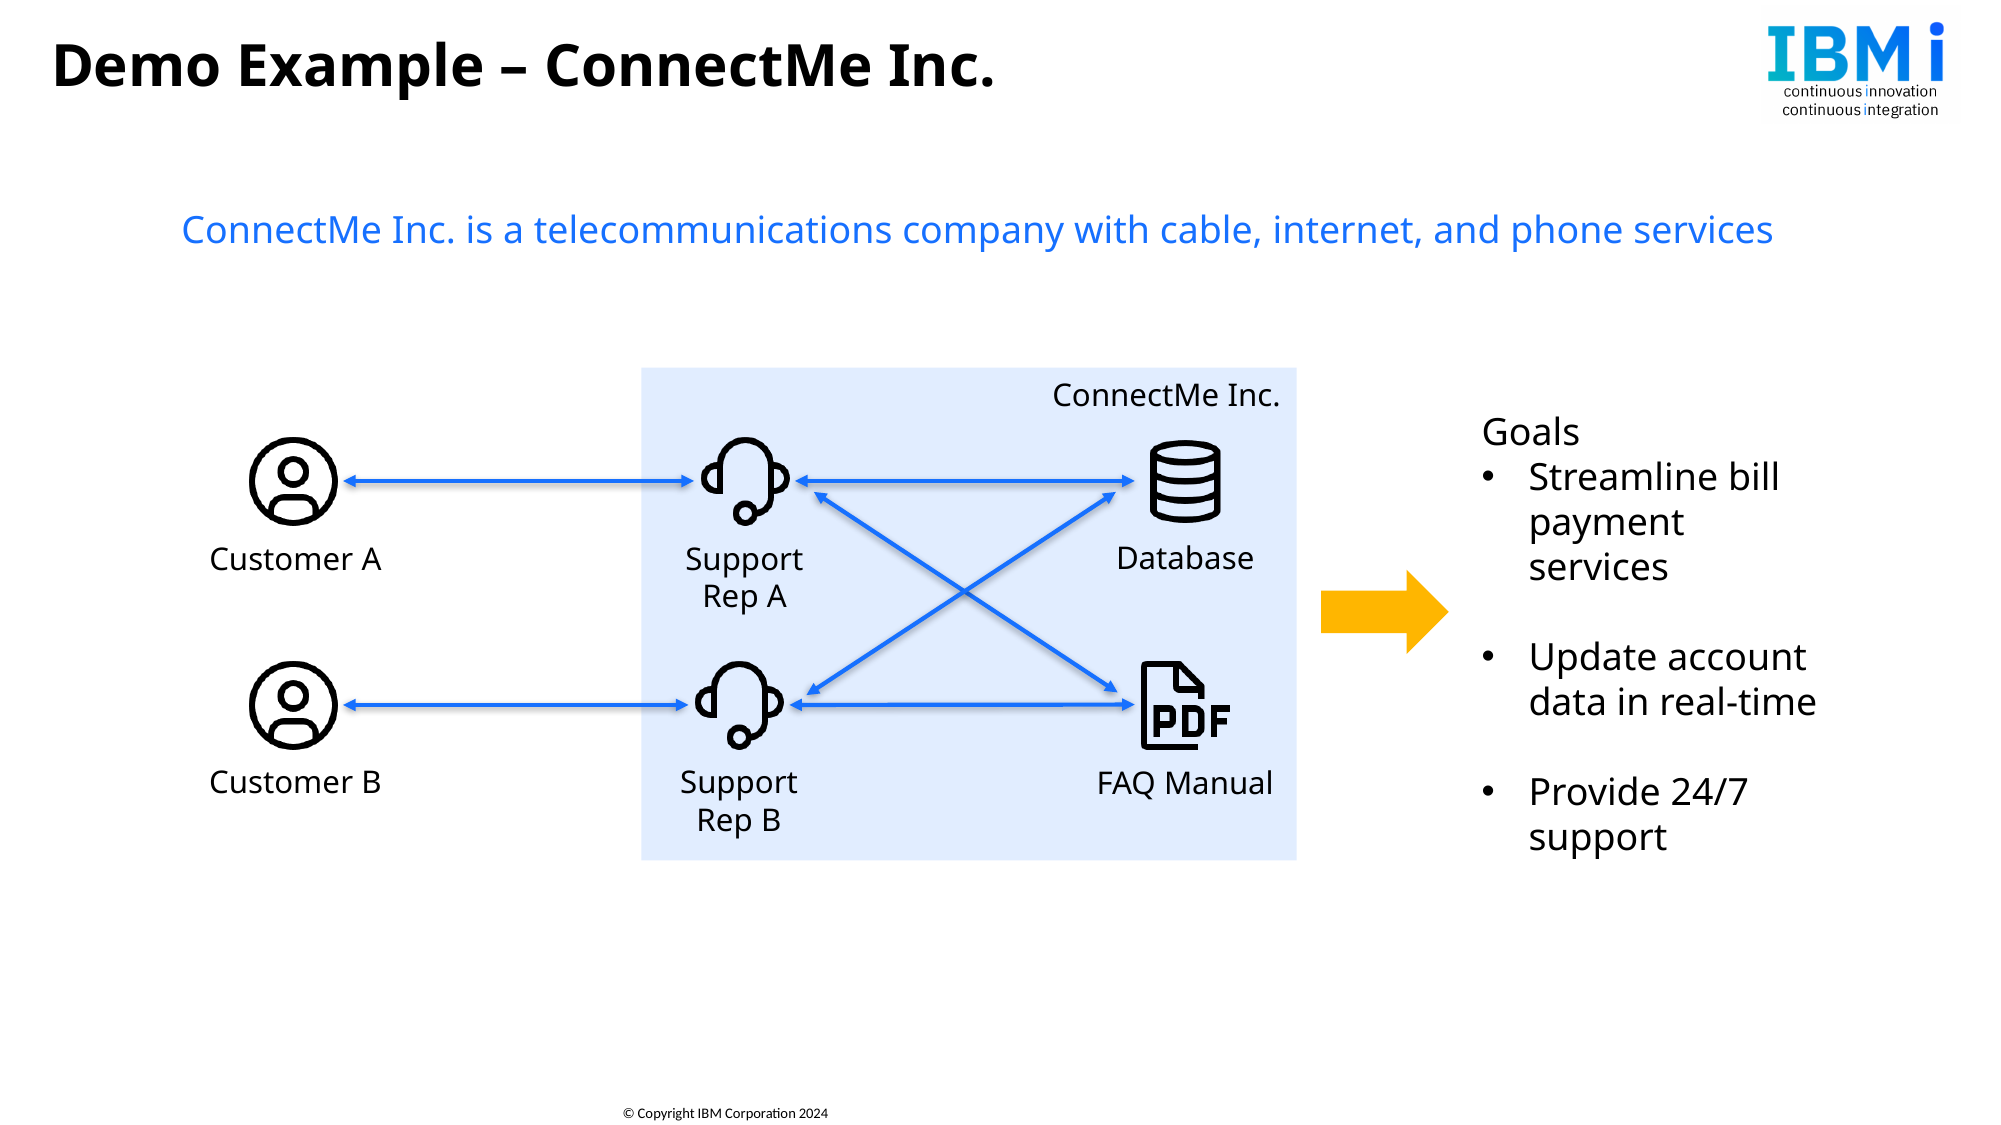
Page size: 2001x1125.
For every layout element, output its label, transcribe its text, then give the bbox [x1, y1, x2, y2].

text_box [806, 491, 1117, 696]
text_box Goals Streamline bill payment services Update account data in real-time Provide 24/7 support [1466, 400, 1850, 866]
text_box [1321, 569, 1449, 655]
text_box Support Rep B [664, 755, 814, 846]
text_box [641, 492, 801, 701]
text_box Database [1123, 531, 1297, 584]
text_box ConnectMe Inc. is a telecommunications company with cable, internet, and phone services [51, 198, 1906, 283]
picture [241, 654, 344, 756]
picture [1134, 430, 1236, 532]
picture [688, 654, 790, 756]
text_box [641, 715, 1297, 861]
picture [693, 430, 796, 532]
picture [1134, 653, 1236, 756]
text_box Customer A [184, 531, 408, 584]
title Demo Example – ConnectMe Inc. [51, 36, 1721, 101]
text_box [1123, 584, 1297, 755]
text_box Customer B [184, 755, 408, 808]
text_box FAQ Manual [1073, 755, 1297, 808]
text_box Support Rep A [669, 531, 801, 622]
picture [241, 430, 344, 532]
text_box ConnectMe Inc. [1022, 367, 1296, 420]
picture [1761, 5, 1961, 124]
text_box [641, 367, 1297, 531]
